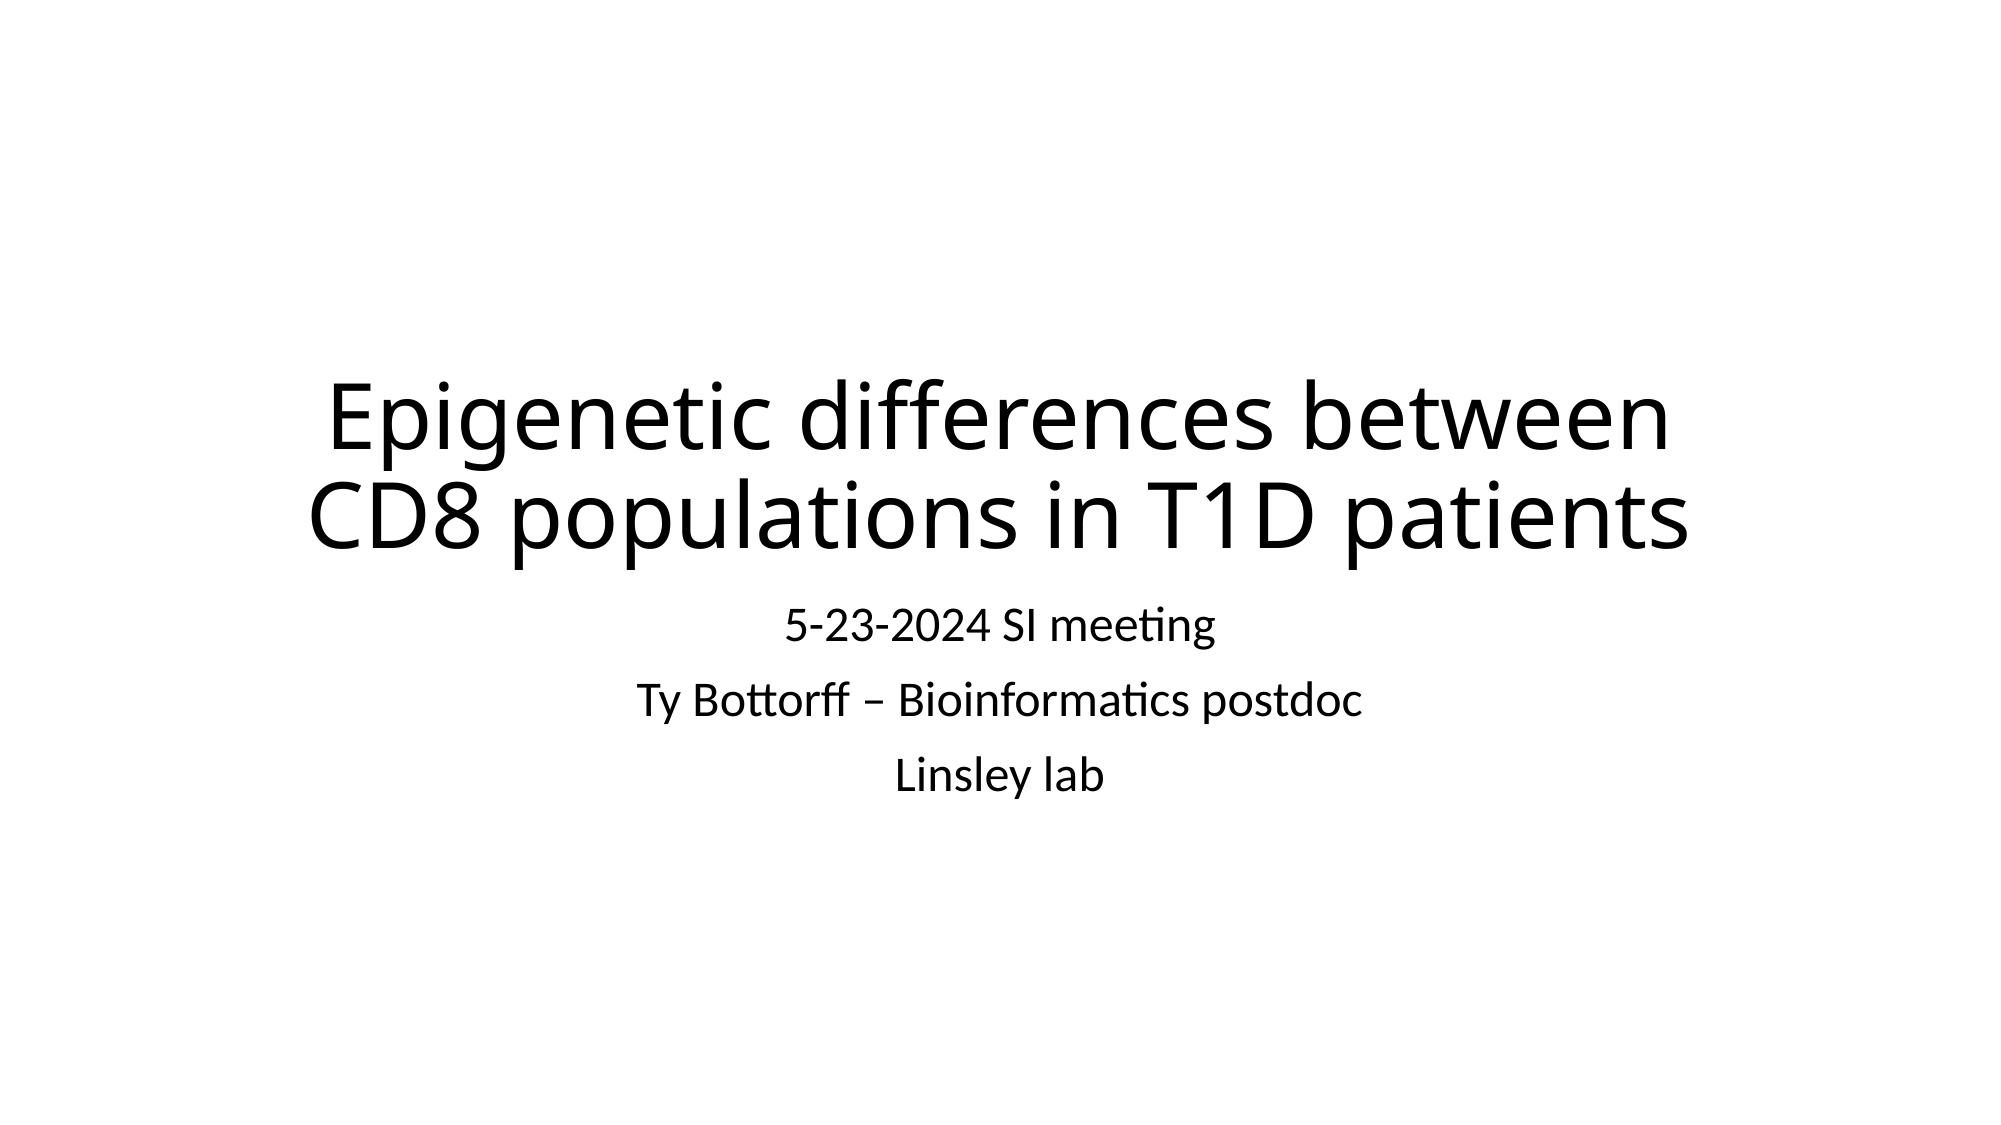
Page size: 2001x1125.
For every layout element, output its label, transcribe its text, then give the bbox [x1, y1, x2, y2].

title Epigenetic differences between CD8 populations in T1D patients [249, 328, 1750, 576]
subtitle 5-23-2024 SI meeting Ty Bottorff – Bioinformatics postdoc Linsley lab [249, 590, 1750, 863]
